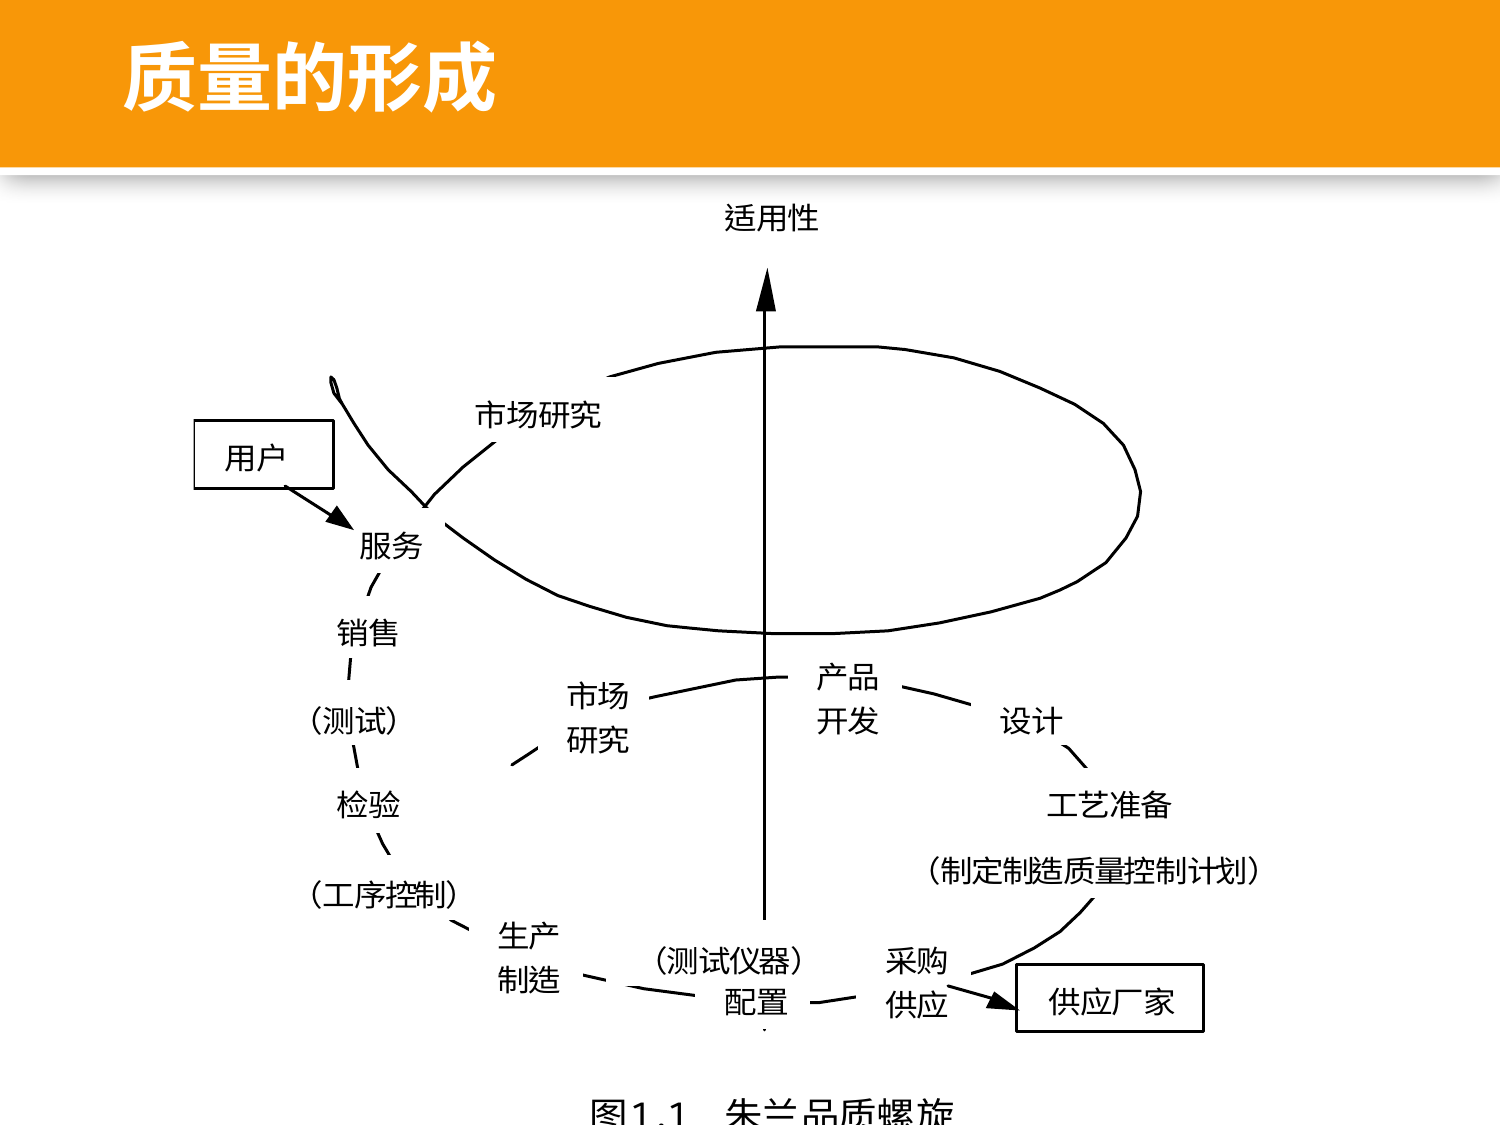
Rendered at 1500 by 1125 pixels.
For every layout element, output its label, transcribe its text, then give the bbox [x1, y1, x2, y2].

title 质量的形成 [107, 19, 1447, 144]
picture [164, 161, 1315, 1125]
